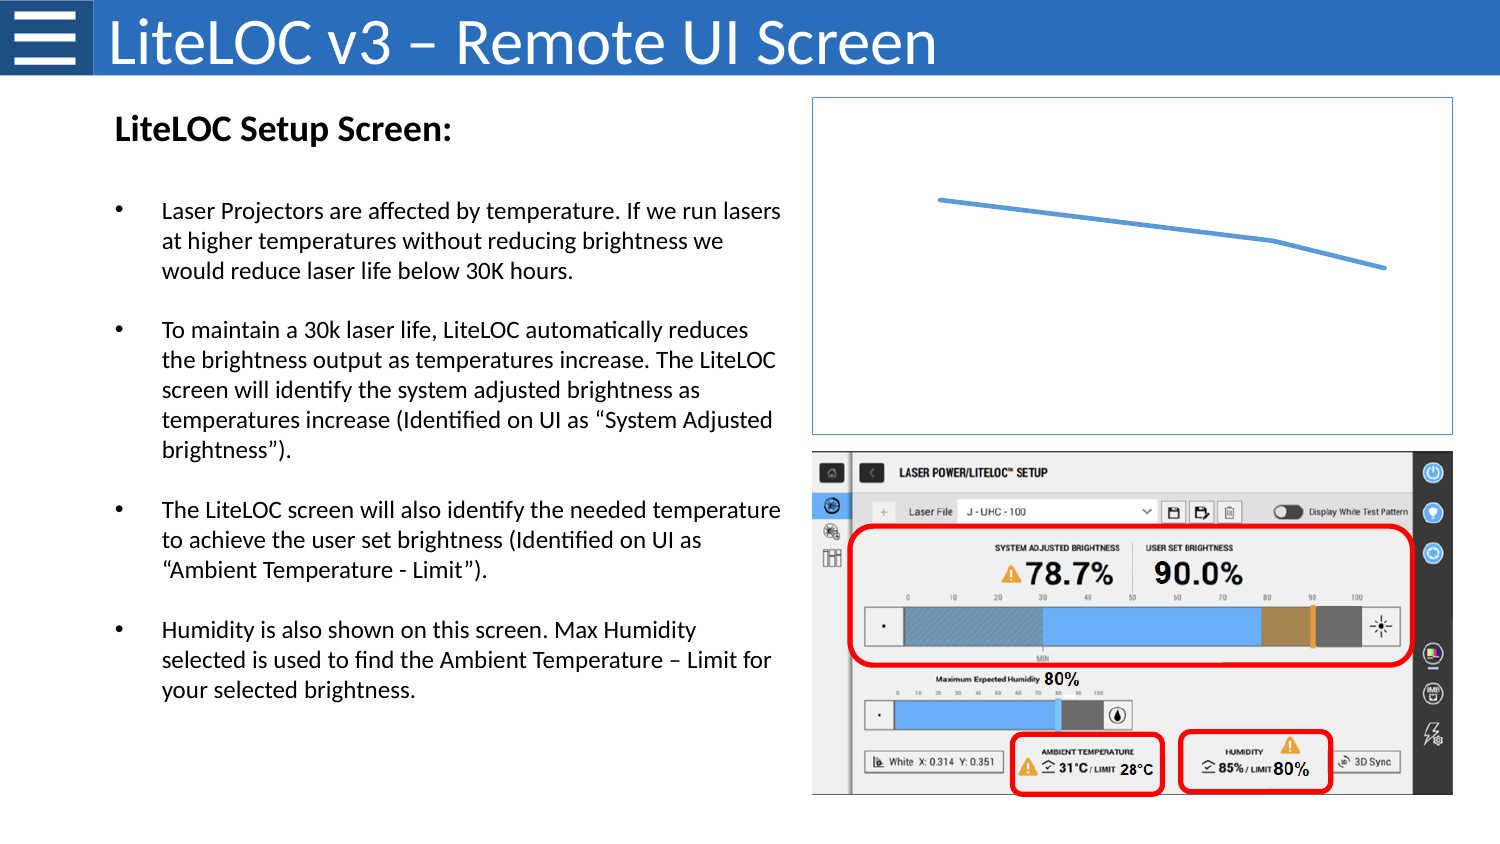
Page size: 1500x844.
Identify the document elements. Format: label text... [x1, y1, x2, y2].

text_box LiteLOC Setup Screen: Laser Projectors are affected by temperature. If we run lasers at higher temperatures without reducing brightness we would reduce laser life below 30K hours. To maintain a 30k laser life, LiteLOC automatically reduces the brightness output as temperatures increase. The LiteLOC screen will identify the system adjusted brightness as temperatures increase (Identified on UI as “System Adjusted brightness”). The LiteLOC screen will also identify the needed temperature to achieve the user set brightness (Identified on UI as “Ambient Temperature - Limit”). Humidity is also shown on this screen. Max Humidity selected is used to find the Ambient Temperature – Limit for your selected brightness. [99, 96, 800, 760]
picture [812, 451, 1454, 795]
title LiteLOC v3 – Remote UI Screen [93, 0, 1500, 76]
picture [14, 11, 79, 65]
chart [812, 96, 1454, 435]
